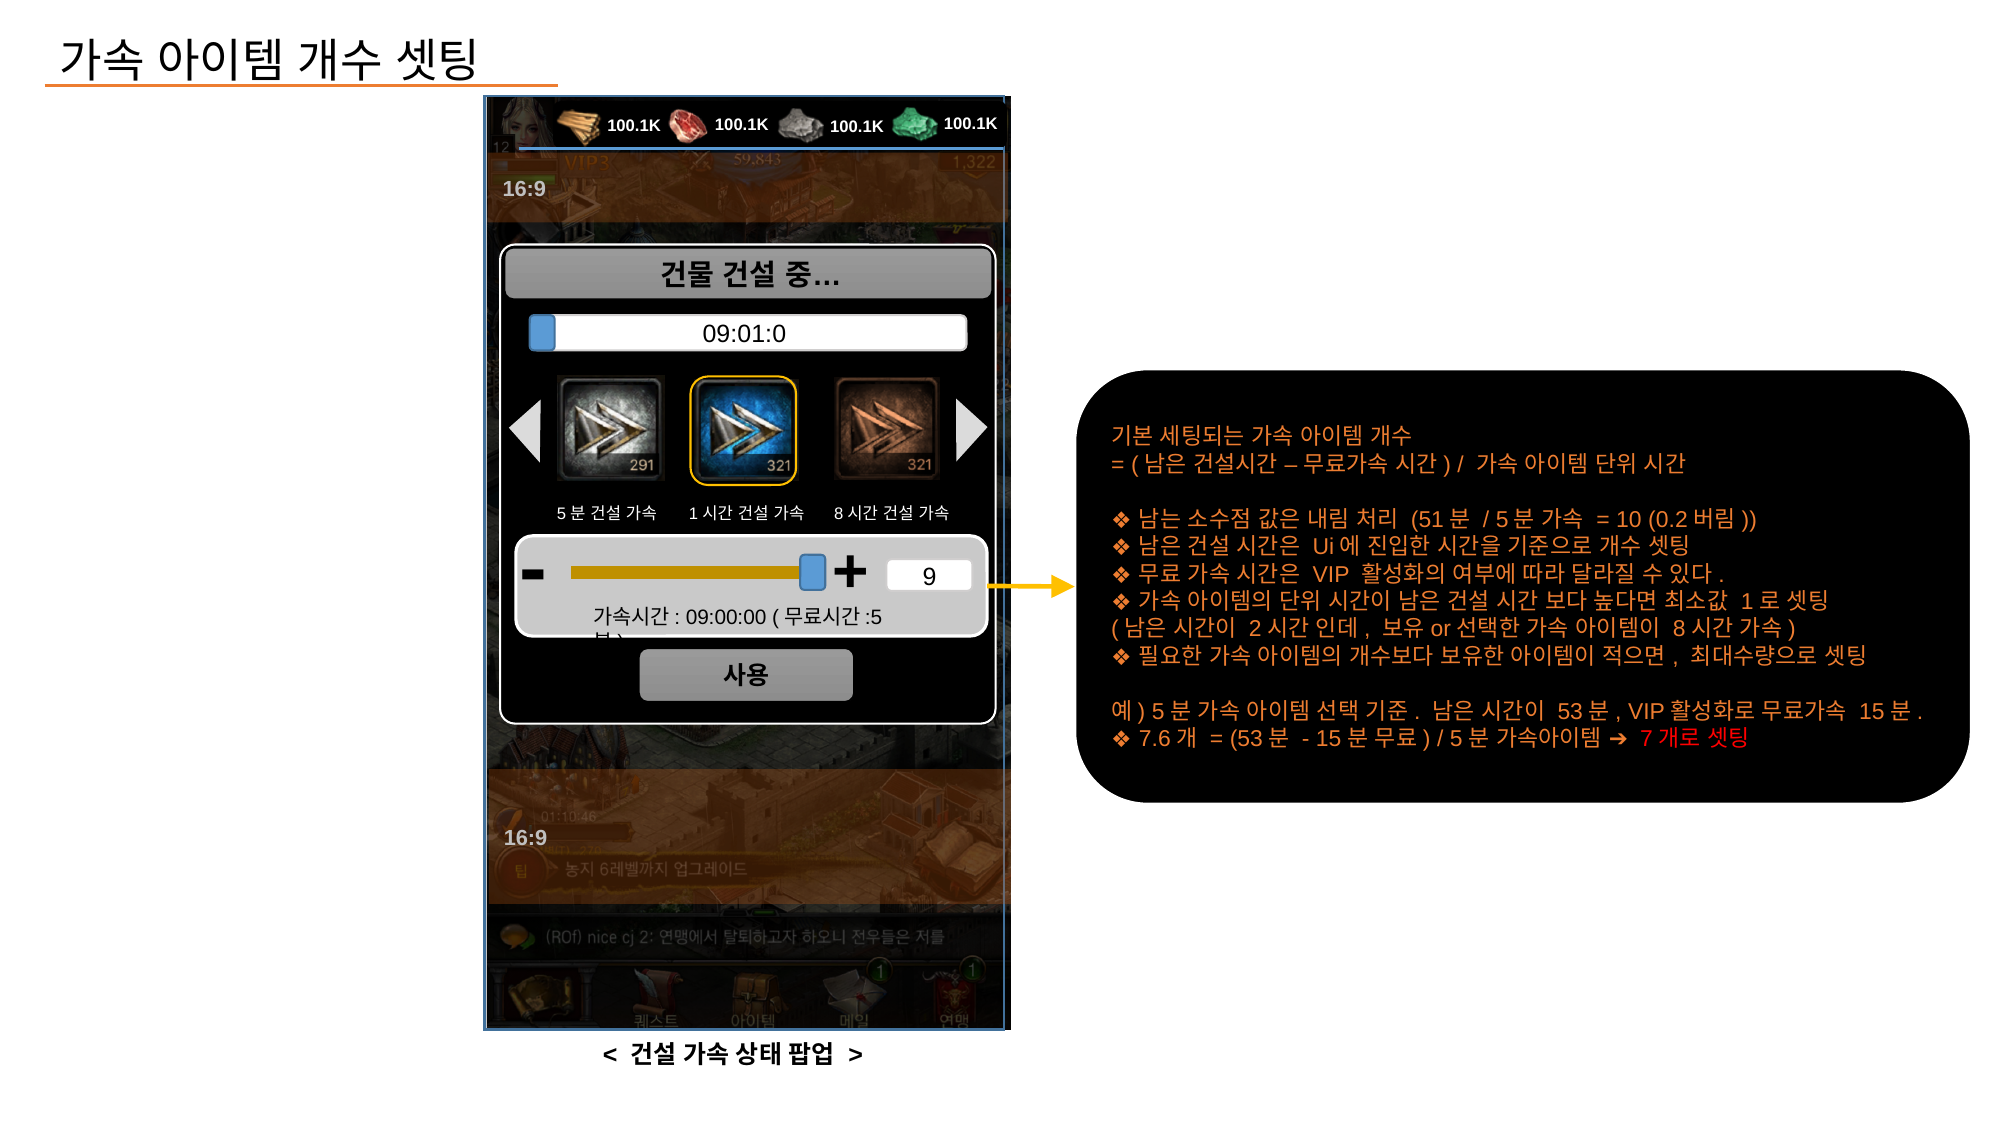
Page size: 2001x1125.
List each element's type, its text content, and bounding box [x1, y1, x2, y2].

text_box < 건설 가속 상태 팝업 > [587, 1038, 902, 1077]
picture [487, 96, 1012, 1030]
text_box 가속 아이템 개수 셋팅 [44, 1, 1018, 98]
text_box 기본 세팅되는 가속 아이템 개수 = (남은 건설시간 – 무료가속 시간) / 가속 아이템 단위 시간 남는 소수점 값은 내림 처리 (51분 / 5분 가속 = 10 (0.2버림)) 남은 건설 시간은 Ui에 진입한 시간을 기준으로 개수 셋팅 무료 가속 시간은 VIP 활성화의 여부에 따라 달라질 수 있다. 가속 아이템의 단위 시간이 남은 건설 시간 보다 높다면 최소값 1로 셋팅 (남은 시간이 2시간 인데, 보유or선택한 가속 아이템이 8시간 가속) 필요한 가속 아이템의 개수보다 보유한 아이템이 적으면, 최대수량으로 셋팅 예) 5분 가속 아이템 선택 기준. 남은 시간이 53분, VIP활성화로 무료가속 15분. 7.6개 = (53분 - 15분 무료) / 5분 가속아이템 ➔ 7개로 셋팅 [1074, 368, 1972, 805]
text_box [499, 244, 996, 724]
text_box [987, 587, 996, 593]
